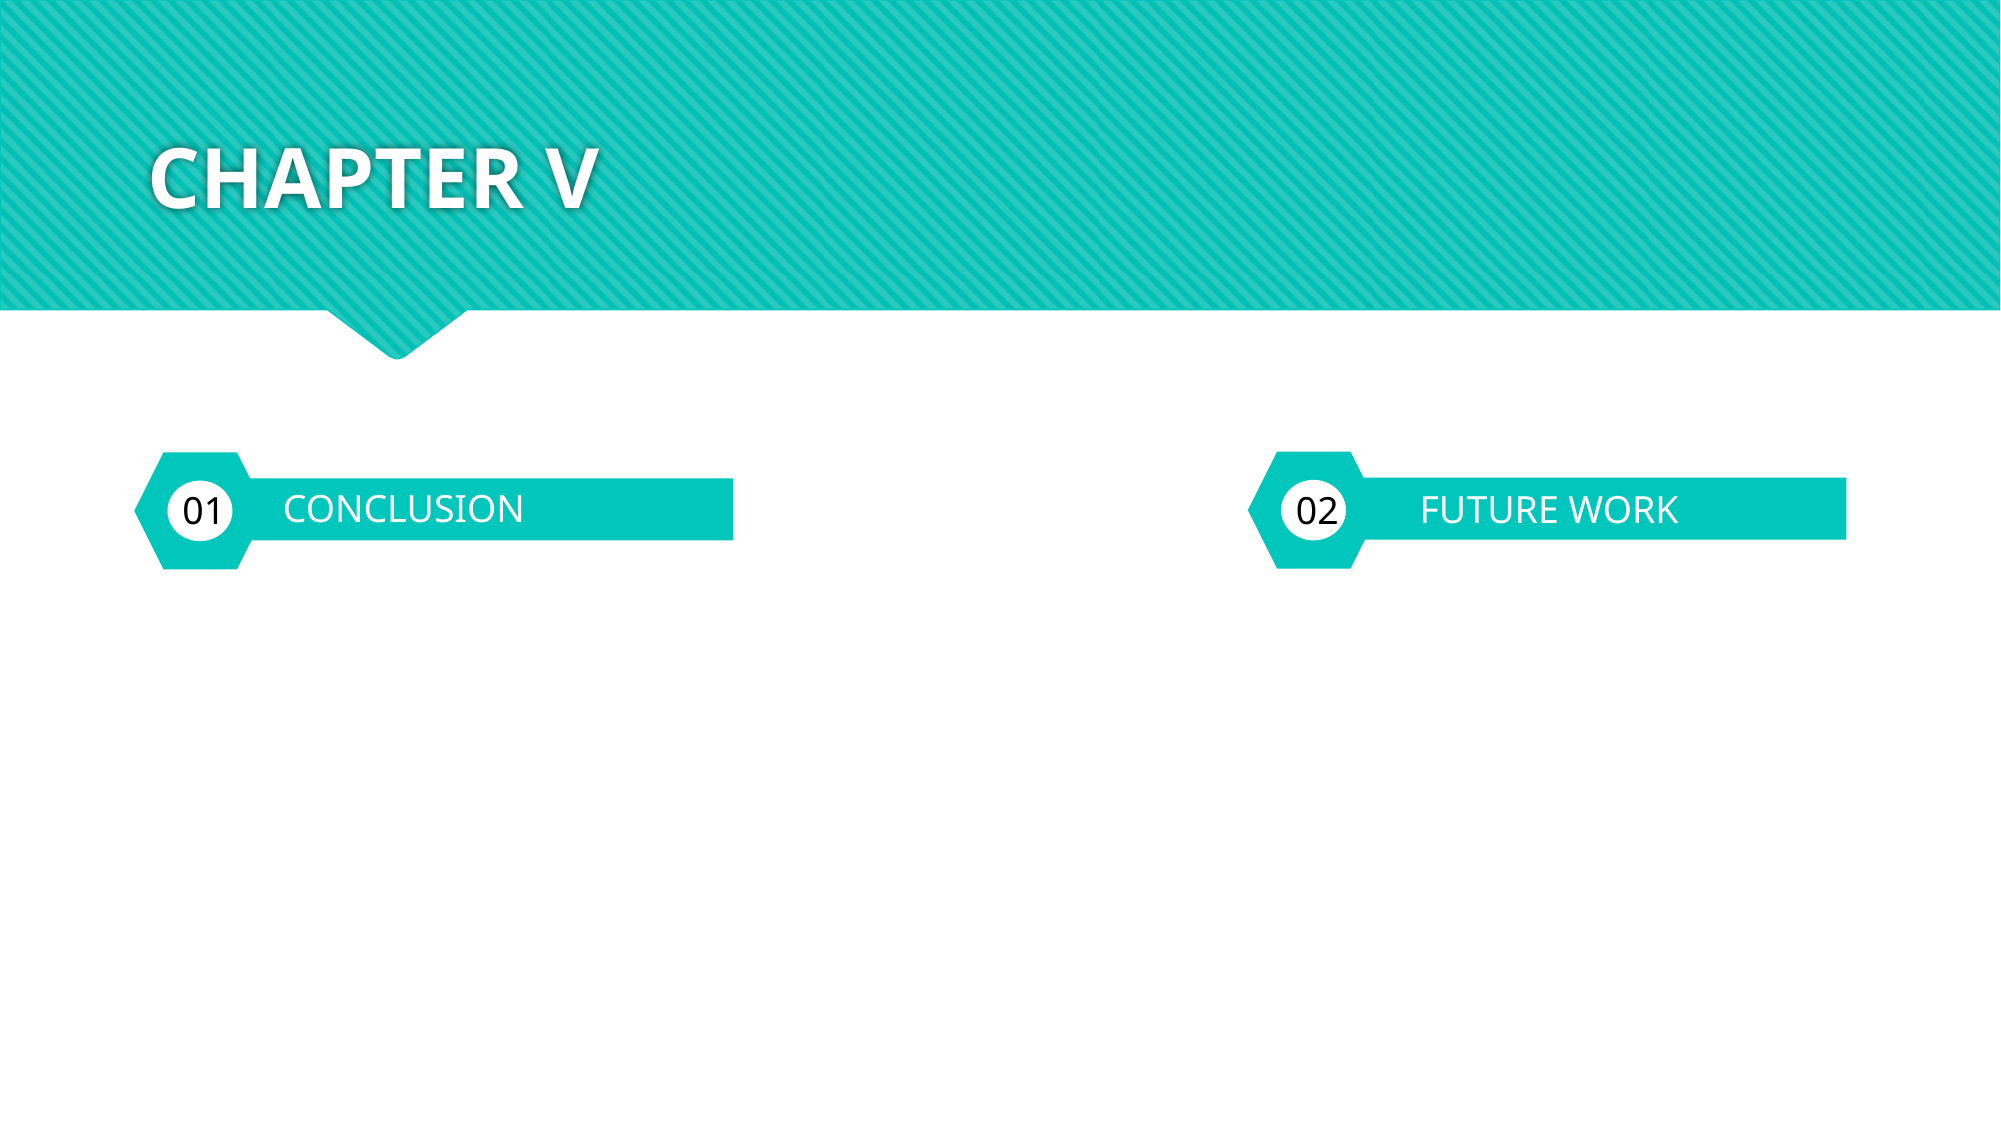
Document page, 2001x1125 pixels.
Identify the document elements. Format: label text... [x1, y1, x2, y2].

title CHAPTER V [132, 73, 1868, 233]
text_box [1246, 450, 1366, 570]
text_box [241, 477, 734, 542]
text_box 02 [1281, 479, 1356, 540]
text_box [1355, 476, 1848, 541]
text_box [133, 451, 253, 571]
text_box 01 [167, 479, 243, 540]
text_box FUTURE WORK [1404, 430, 1798, 538]
text_box CONCLUSION [268, 477, 550, 538]
